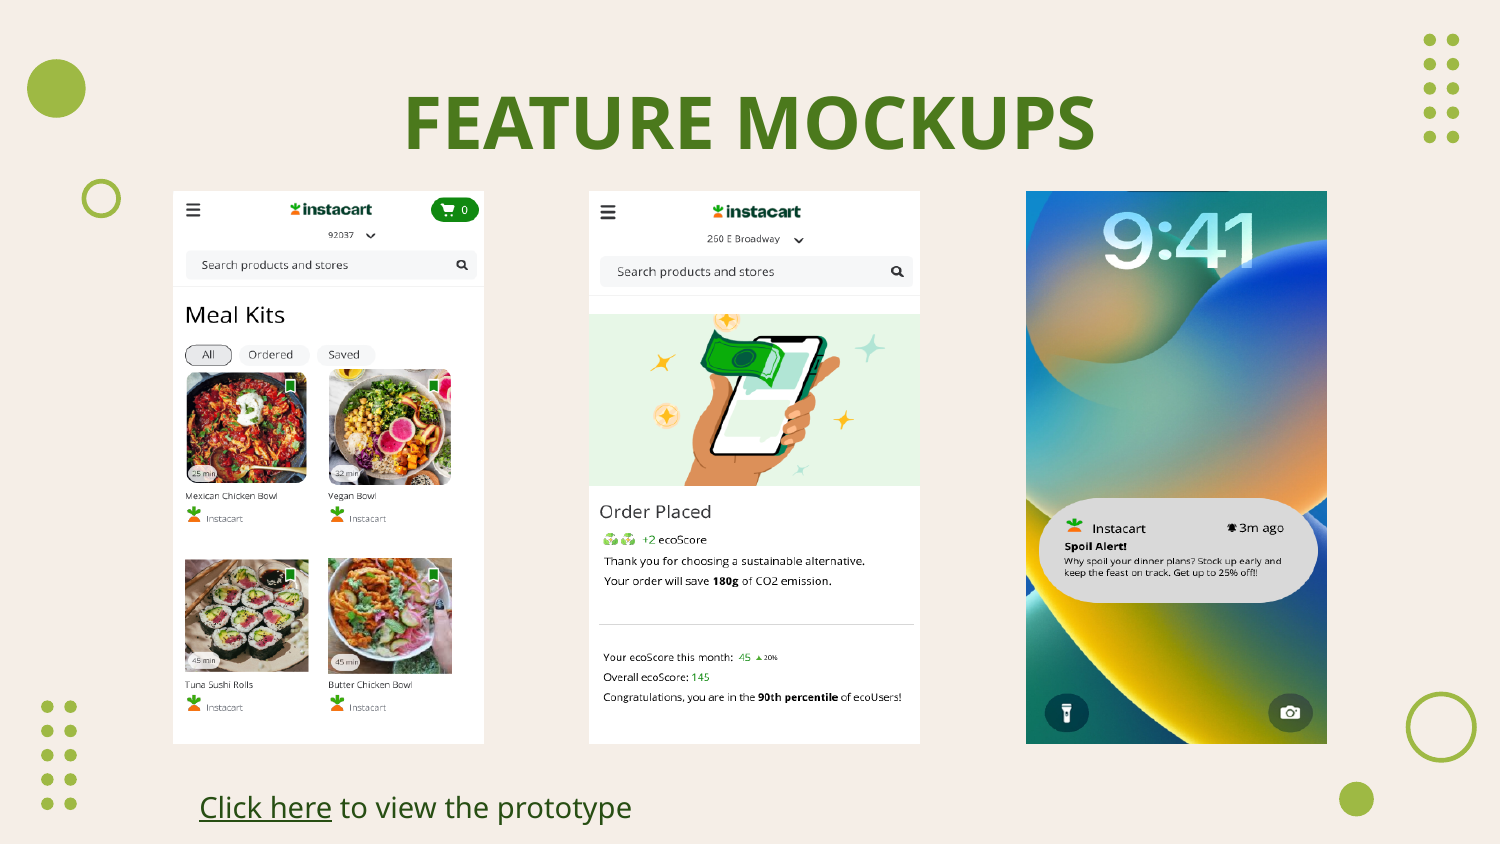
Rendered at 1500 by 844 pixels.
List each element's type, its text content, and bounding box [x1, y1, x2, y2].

title FEATURE MOCKUPS [118, 72, 1382, 167]
picture [173, 190, 484, 745]
picture [1025, 190, 1327, 745]
text_box Click here to view the prototype [184, 774, 670, 825]
picture [589, 190, 920, 745]
